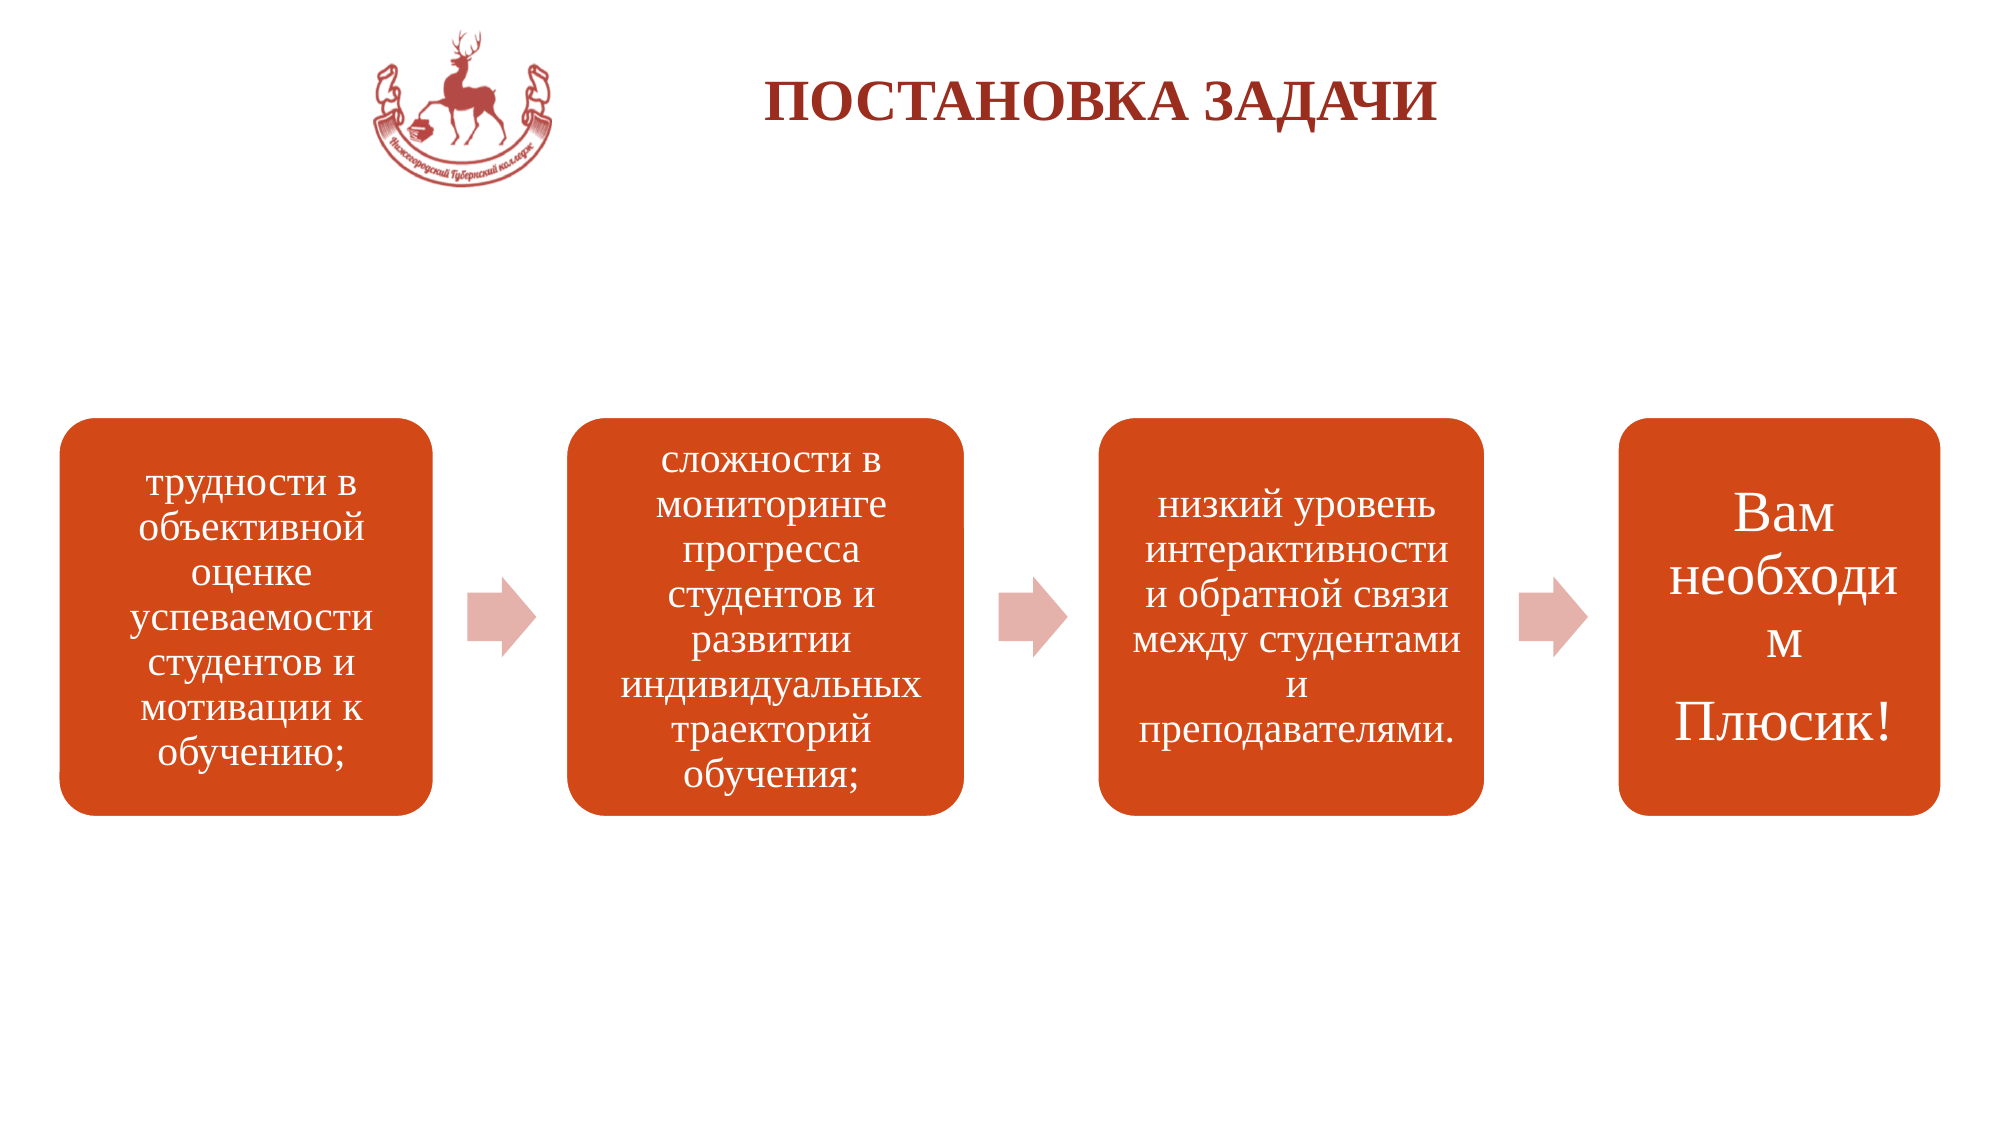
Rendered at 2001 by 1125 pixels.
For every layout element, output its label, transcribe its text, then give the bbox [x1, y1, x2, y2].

title ПОСТАНОВКА ЗАДАЧИ [557, 45, 1675, 149]
picture [373, 30, 552, 189]
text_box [56, 231, 1944, 1003]
